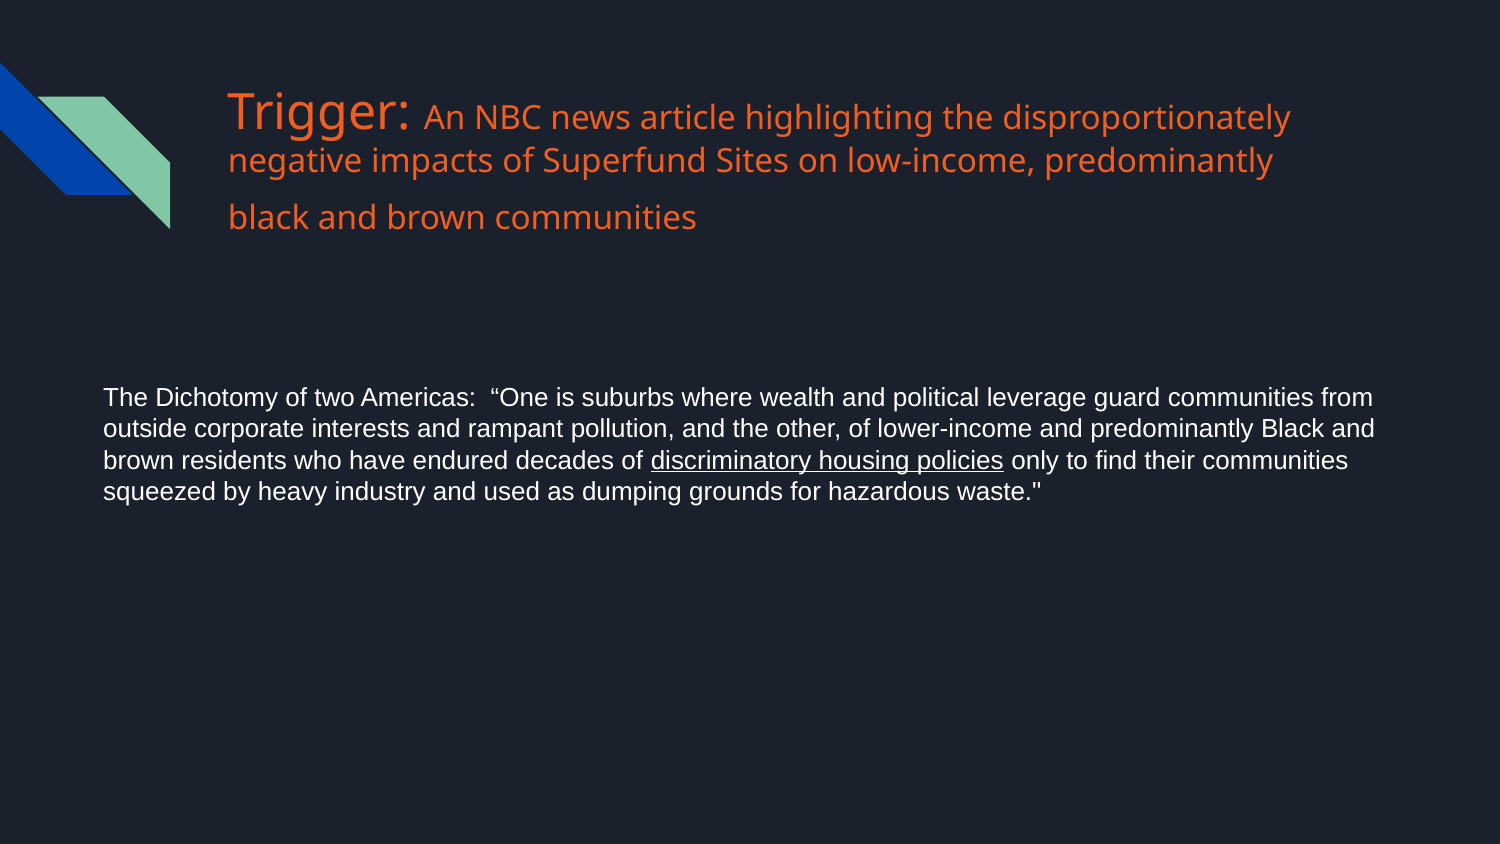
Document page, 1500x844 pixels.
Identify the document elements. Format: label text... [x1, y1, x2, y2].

title Trigger: An NBC news article highlighting the disproportionately negative impacts of Superfund Sites on low-income, predominantly black and brown communities [212, 64, 1368, 215]
text_box The Dichotomy of two Americas: “One is suburbs where wealth and political leverage guard communities from outside corporate interests and rampant pollution, and the other, of lower-income and predominantly Black and brown residents who have endured decades of discriminatory housing policies only to find their communities squeezed by heavy industry and used as dumping grounds for hazardous waste." [88, 365, 1459, 611]
